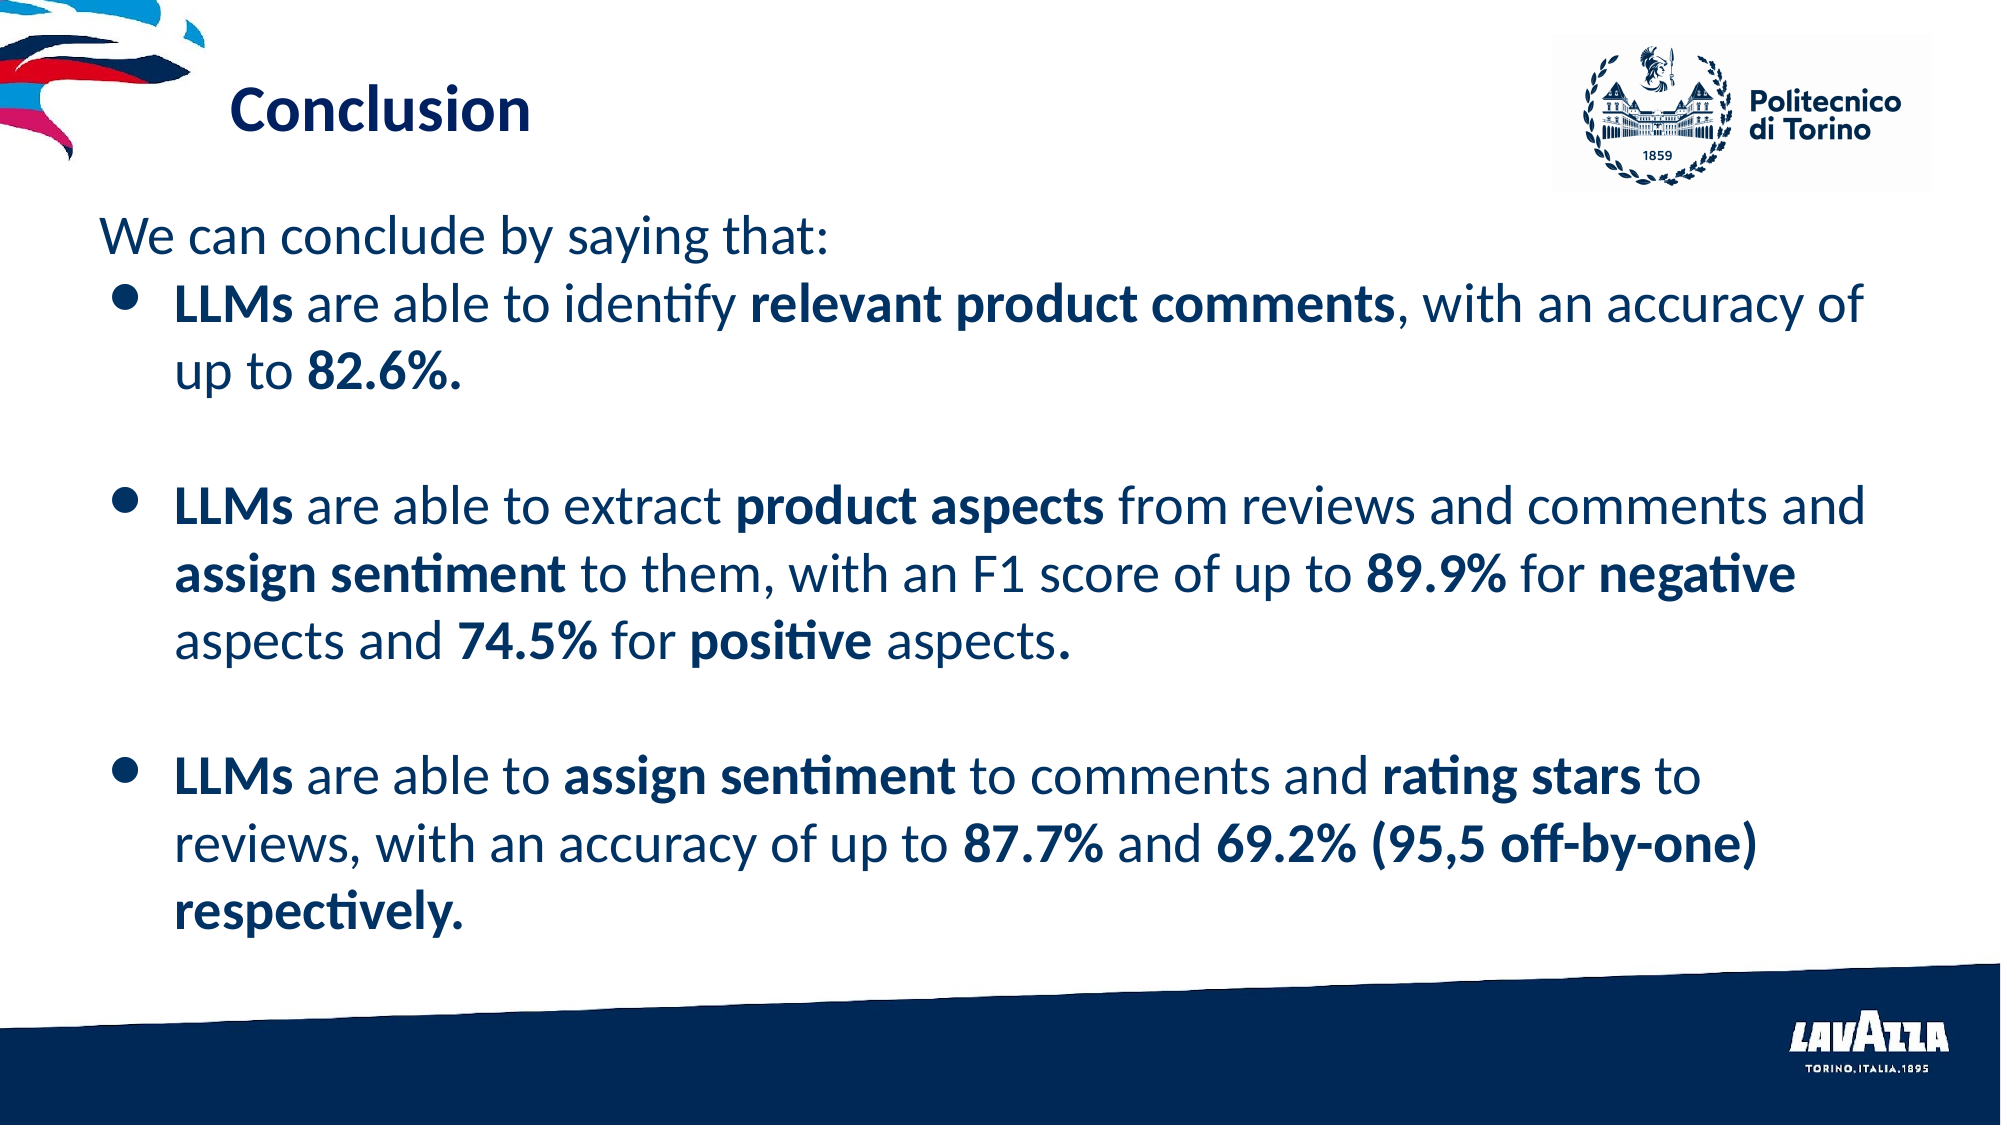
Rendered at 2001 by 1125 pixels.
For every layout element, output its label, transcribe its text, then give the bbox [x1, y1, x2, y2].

text_box We can conclude by saying that: LLMs are able to identify relevant product comments, with an accuracy of up to 82.6%. LLMs are able to extract product aspects from reviews and comments and assign sentiment to them, with an F1 score of up to 89.9% for negative aspects and 74.5% for positive aspects. LLMs are able to assign sentiment to comments and rating stars to reviews, with an accuracy of up to 87.7% and 69.2% (95,5 off-by-one) respectively. [84, 191, 1916, 968]
picture [0, 0, 2001, 1125]
text_box Conclusion [226, 76, 1546, 148]
